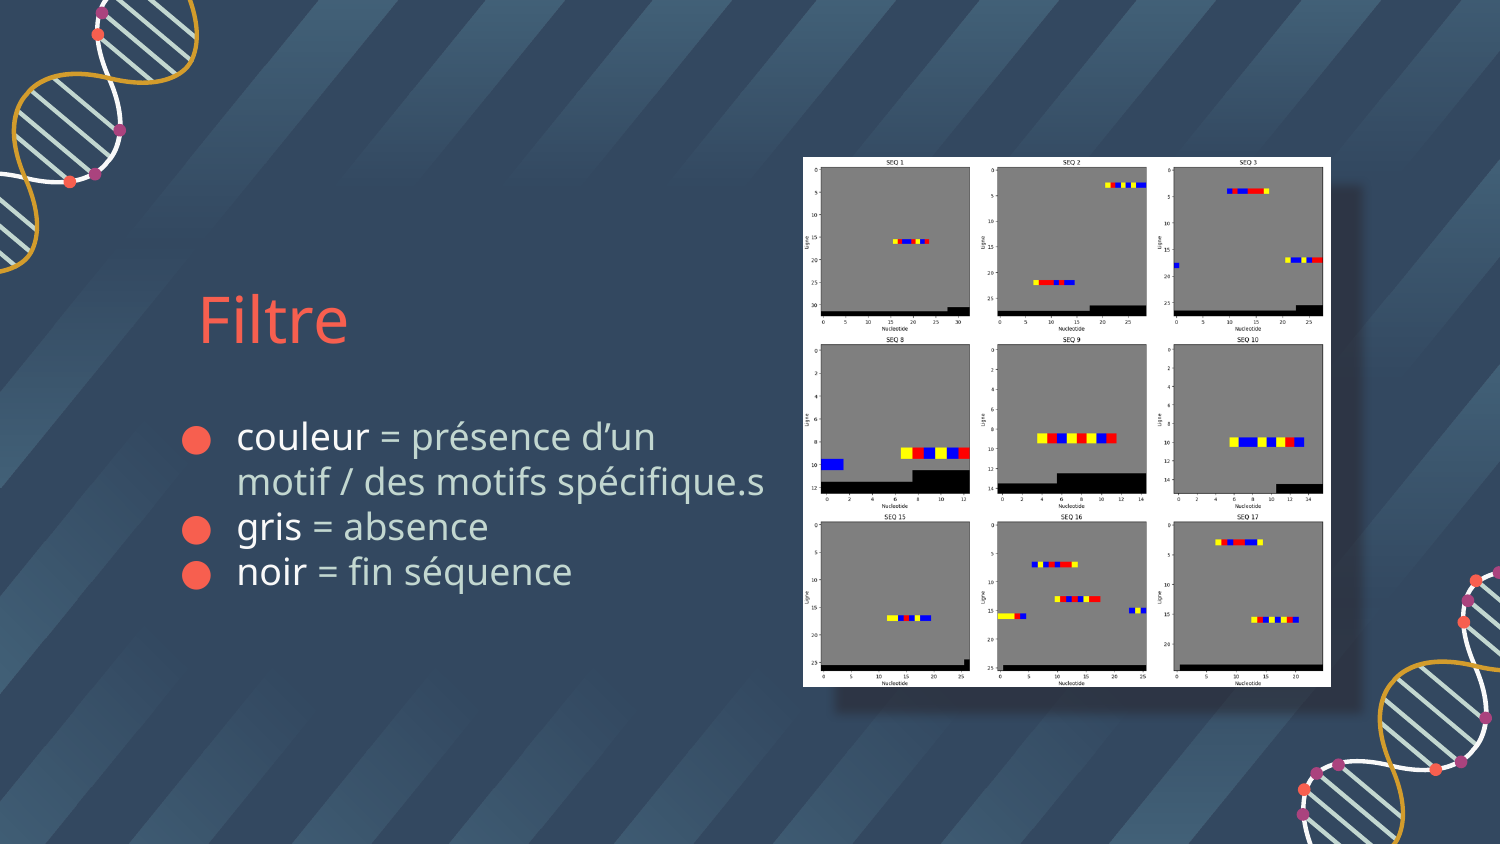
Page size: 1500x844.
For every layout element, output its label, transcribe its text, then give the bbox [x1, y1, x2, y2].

picture [802, 156, 1331, 687]
title Filtre [182, 243, 749, 389]
subtitle couleur = présence d’un motif / des motifs spécifique.s gris = absence noir = fin séquence [146, 389, 796, 617]
